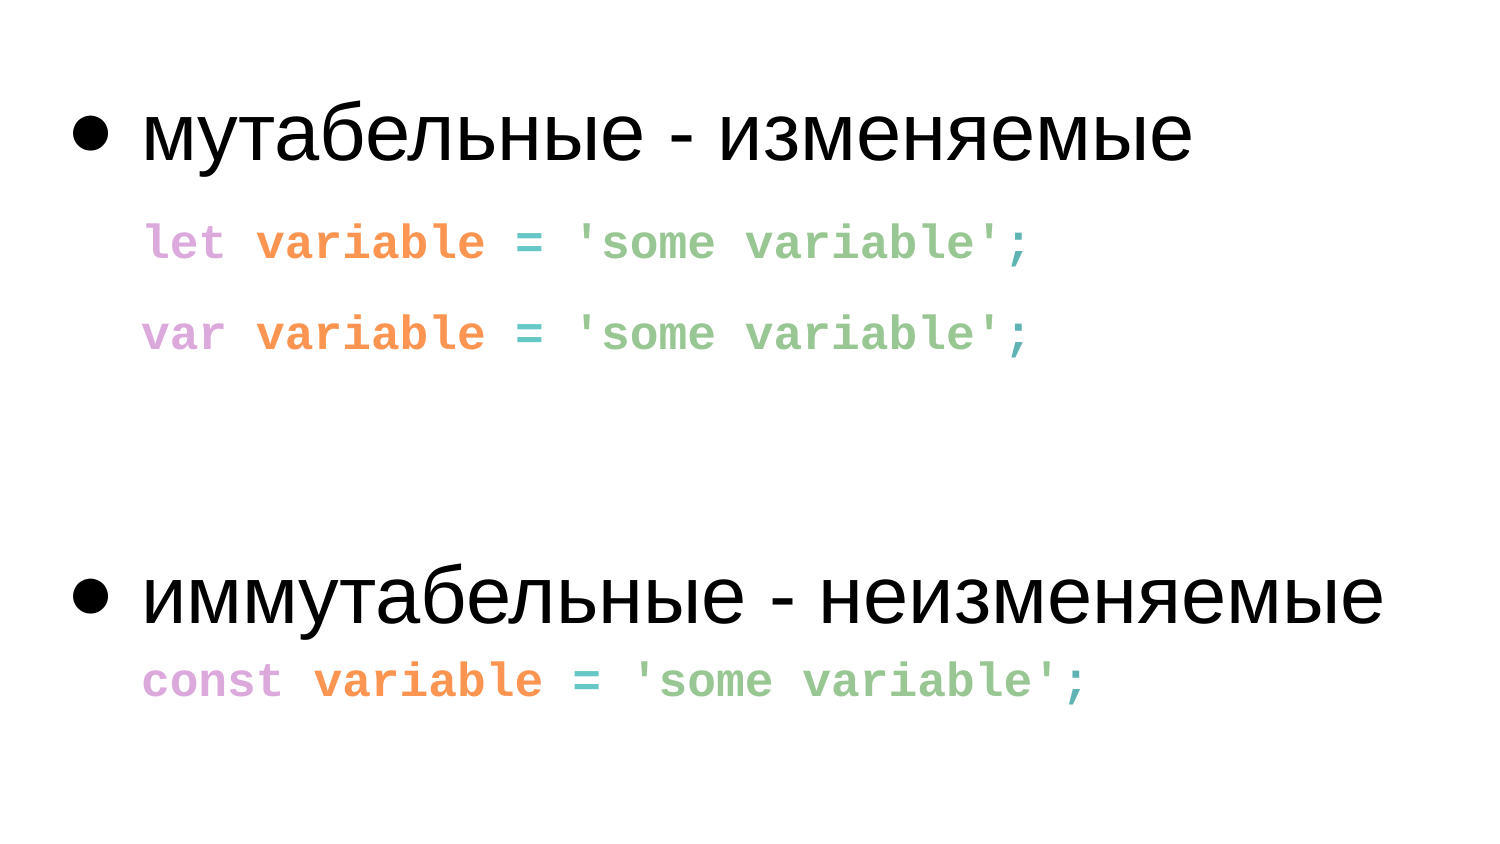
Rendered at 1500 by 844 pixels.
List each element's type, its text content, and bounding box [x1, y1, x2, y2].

list мутабельные - изменяемые let variable = 'some variable'; var variable = 'some variable'; иммутабельные - неизменяемые const variable = 'some variable'; [51, 49, 1449, 809]
